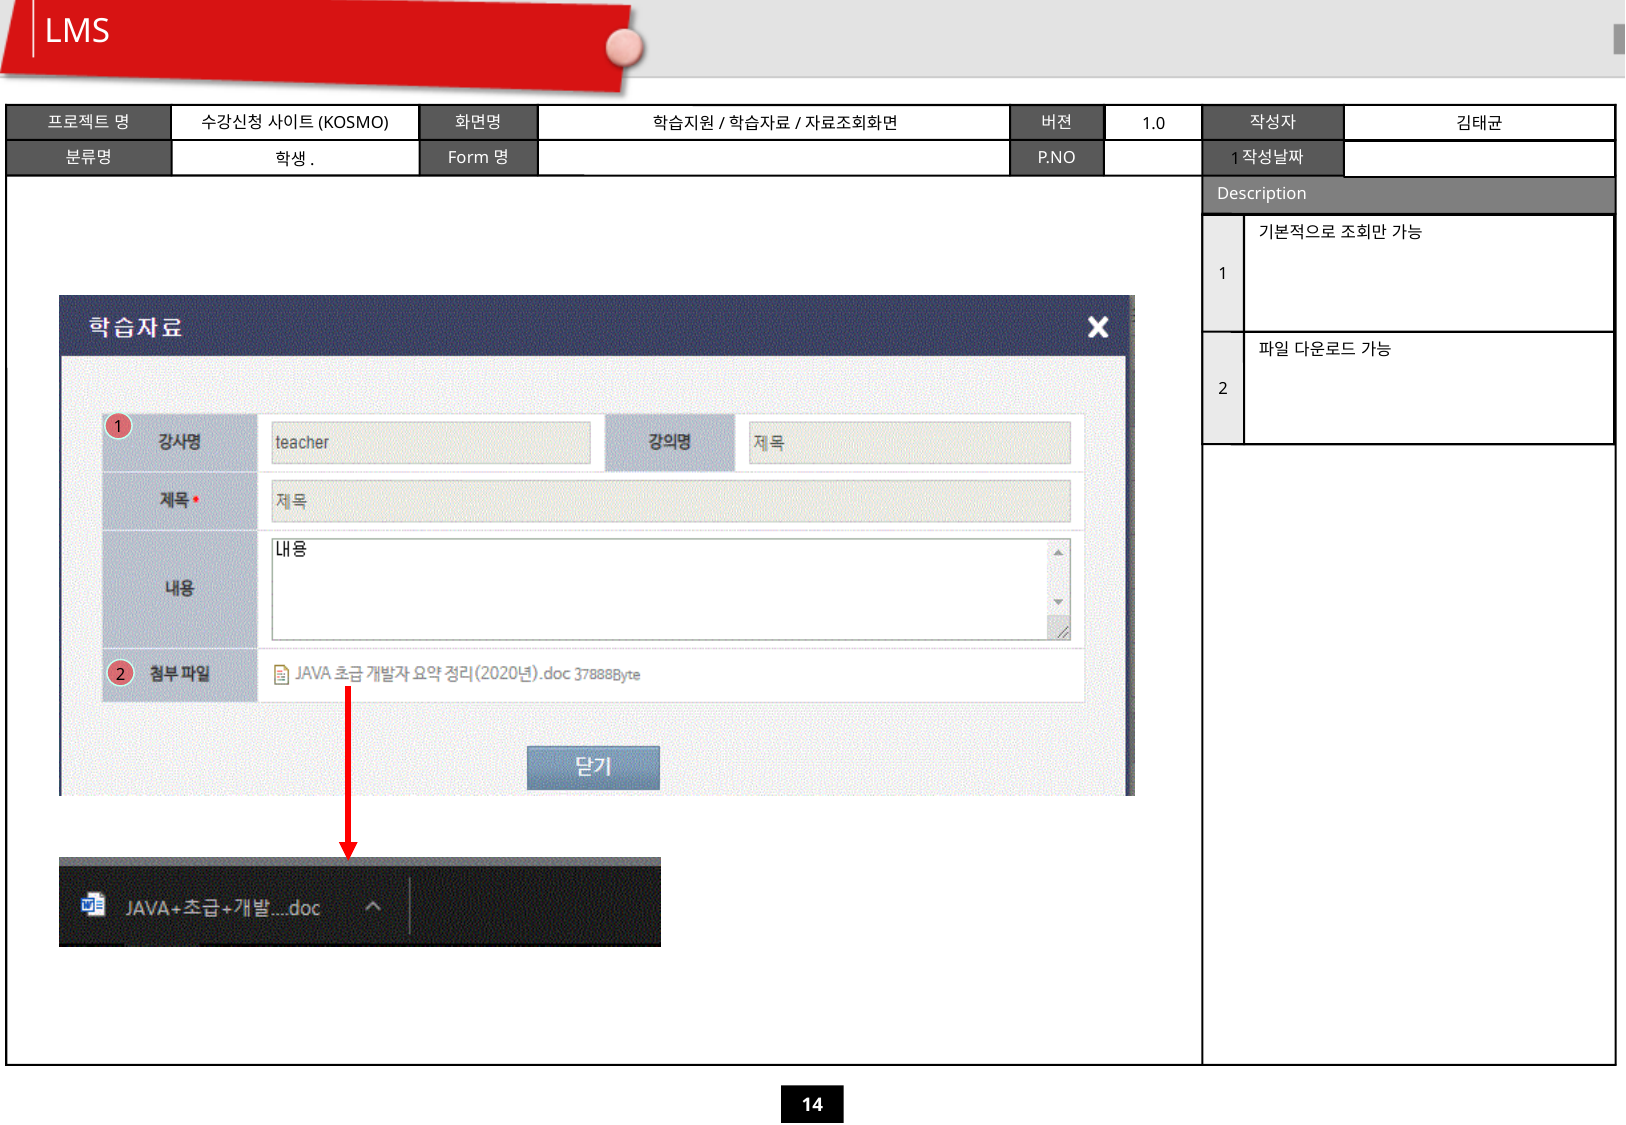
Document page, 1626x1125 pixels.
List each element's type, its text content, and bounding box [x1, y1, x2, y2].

text_box 학생. [171, 139, 419, 178]
picture [0, 0, 1625, 110]
text_box 학습지원/학습자료/자료조회화면 [539, 103, 1012, 142]
picture [59, 295, 1135, 796]
text_box 1.0 [1105, 105, 1203, 140]
picture [59, 857, 661, 947]
text_box 김태균 [1344, 105, 1616, 140]
text_box 수강신청 사이트(KOSMO) [171, 104, 419, 139]
text_box 1 [1105, 140, 1247, 176]
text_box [1202, 214, 1614, 445]
text_box LMS [29, 0, 597, 57]
text_box [1344, 141, 1616, 177]
